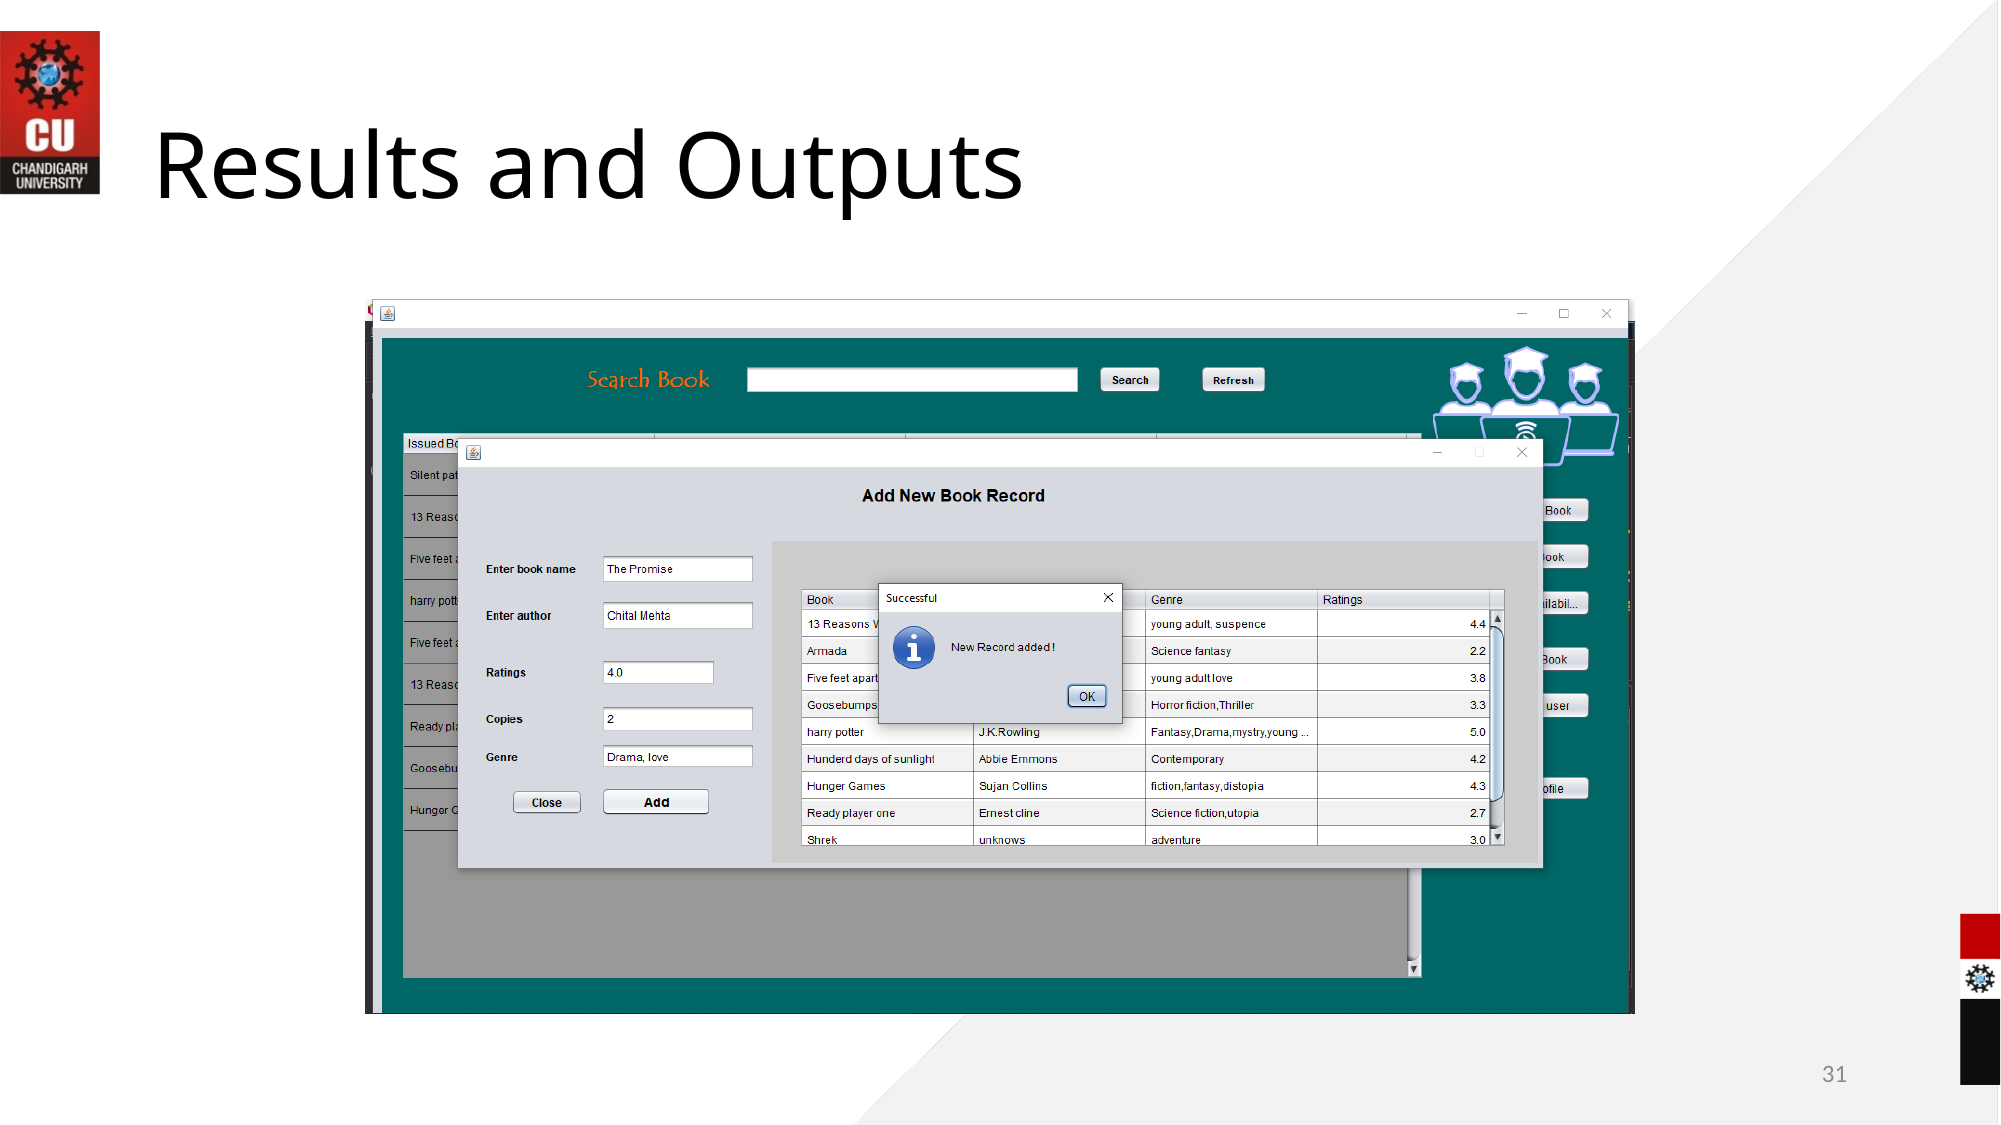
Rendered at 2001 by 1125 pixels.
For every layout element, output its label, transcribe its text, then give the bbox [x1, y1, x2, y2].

title Results and Outputs [137, 59, 1863, 278]
slide_number 31 [1412, 1042, 1863, 1103]
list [365, 299, 1635, 1014]
picture [0, 0, 2001, 1125]
